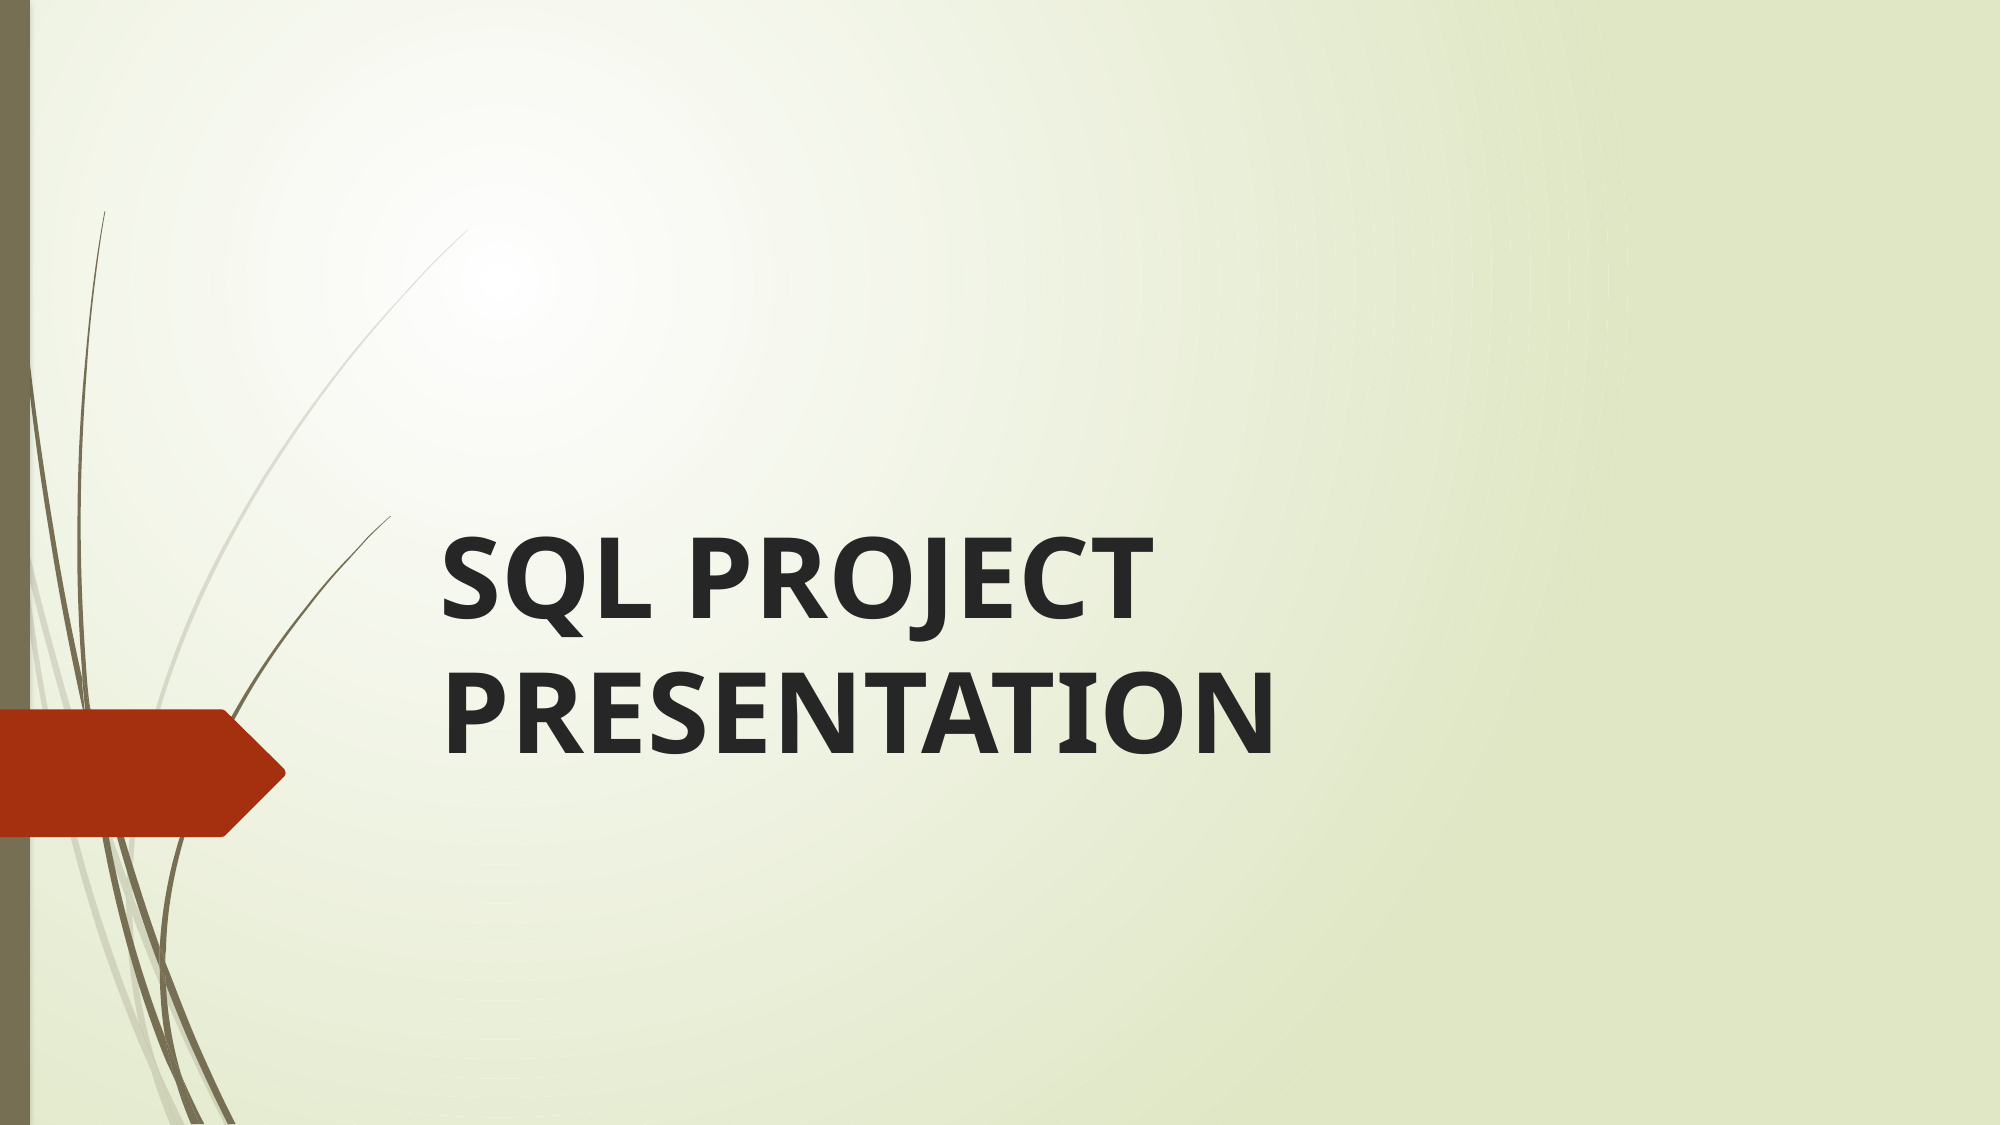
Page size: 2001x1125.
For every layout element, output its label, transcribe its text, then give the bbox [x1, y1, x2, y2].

title SQL PROJECT PRESENTATION [424, 412, 1888, 784]
